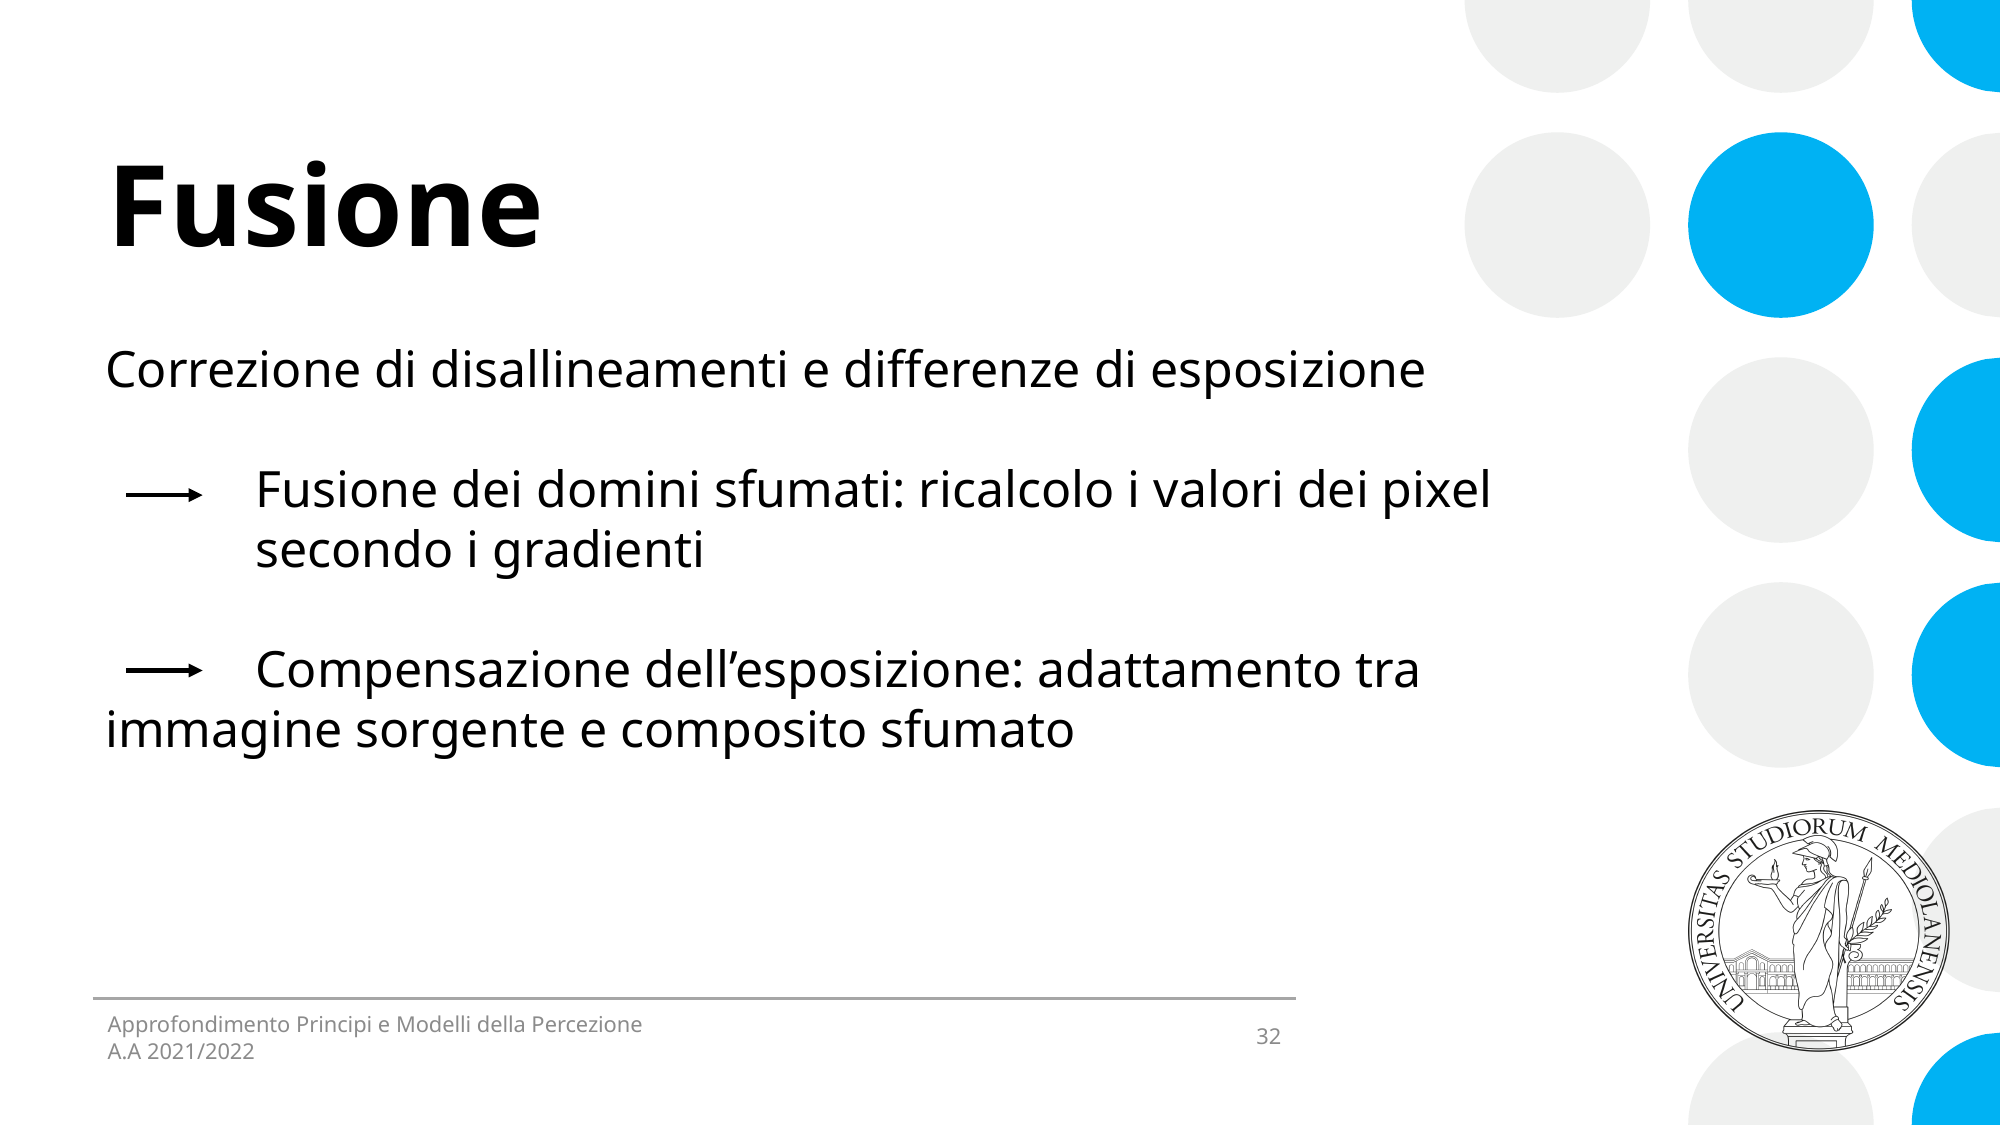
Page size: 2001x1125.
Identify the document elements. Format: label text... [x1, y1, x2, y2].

slide_number 32 [1162, 1007, 1297, 1068]
footer Approfondimento Principi e Modelli della Percezione A.A 2021/2022 [92, 1007, 685, 1068]
text_box Correzione di disallineamenti e differenze di esposizione Fusione dei domini sfumati: ricalcolo i valori dei pixel secondo i gradienti Compensazione dell’esposizione: adattamento tra immagine sorgente e composito sfumato [90, 330, 1619, 766]
title Fusione [92, 126, 1297, 330]
picture [1687, 810, 1950, 1052]
